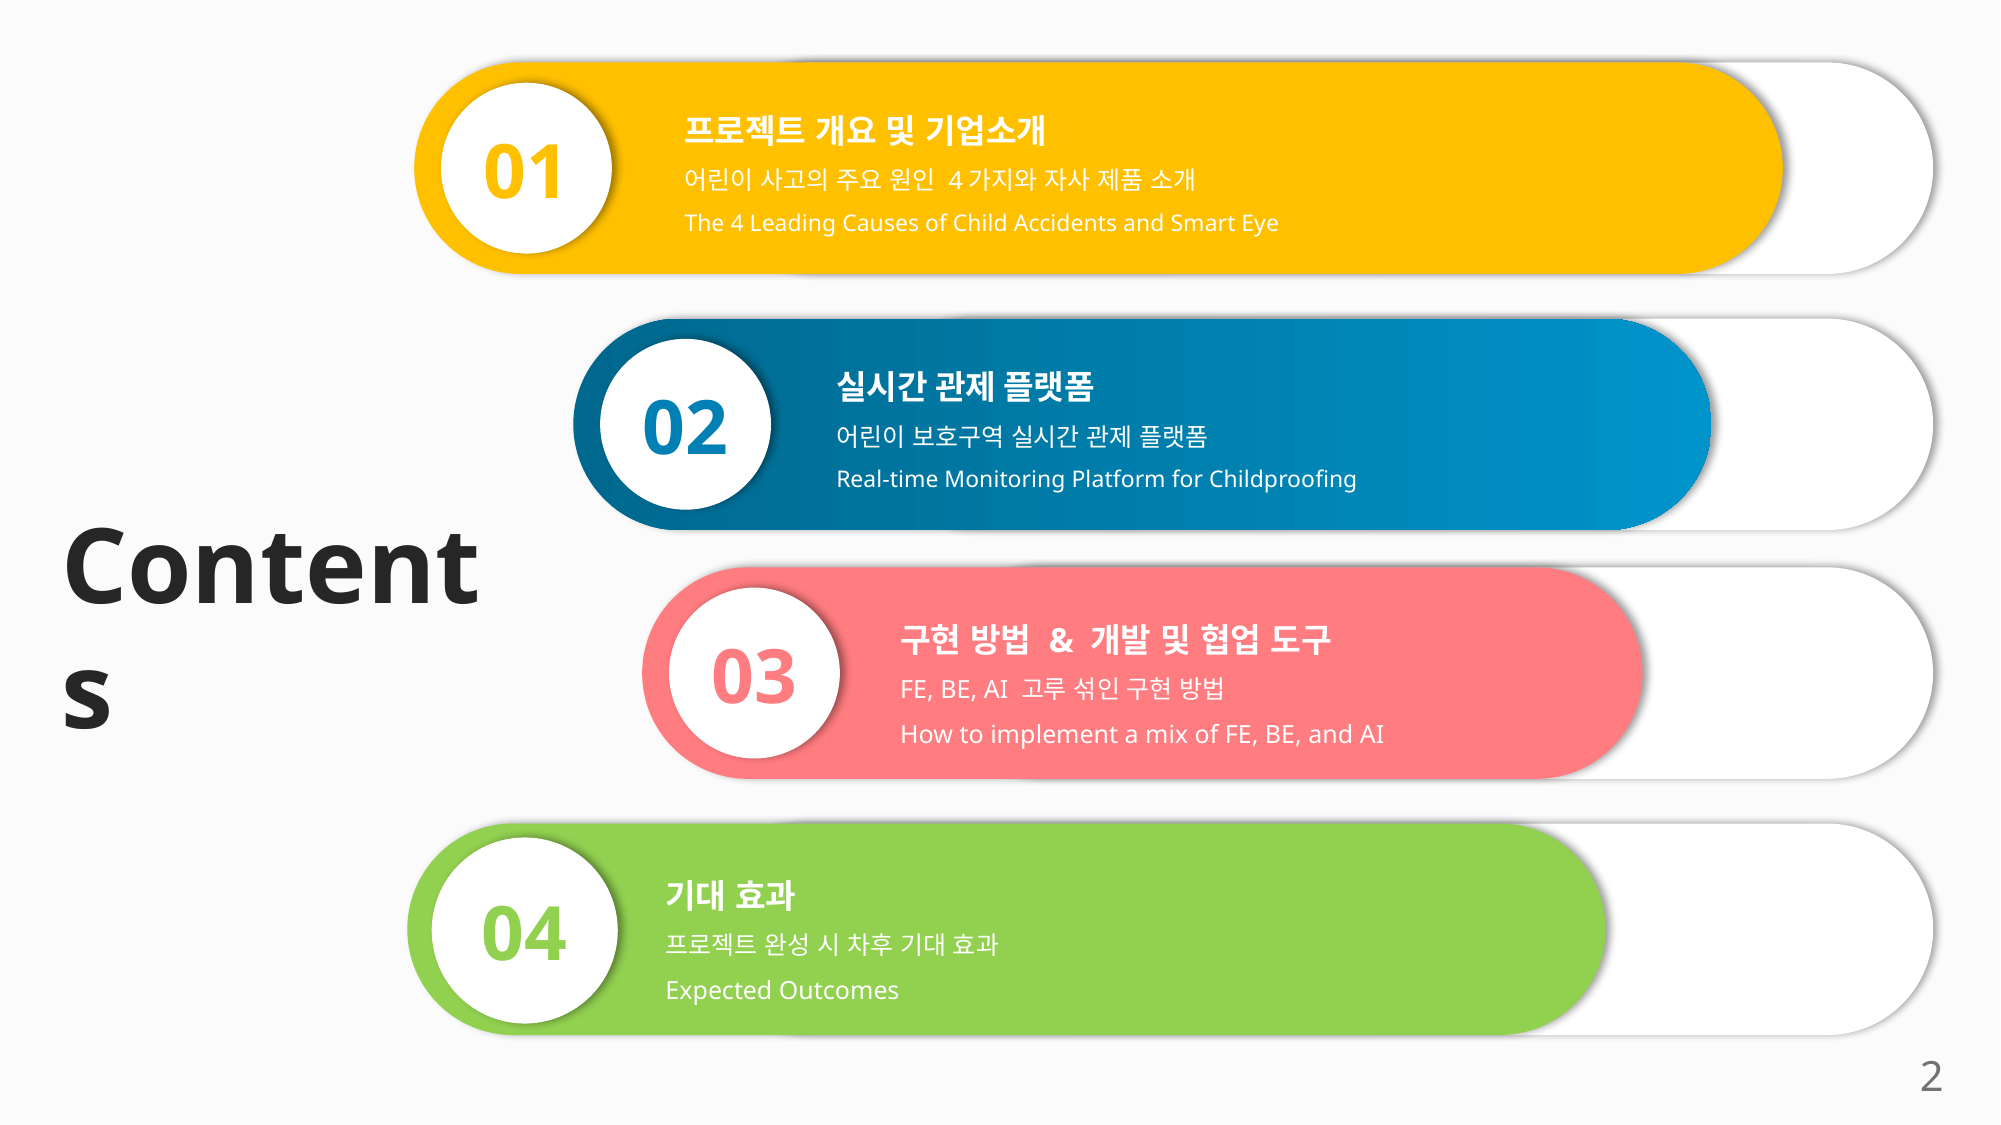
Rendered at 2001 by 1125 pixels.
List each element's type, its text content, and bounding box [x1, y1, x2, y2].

text_box [406, 822, 1607, 1037]
text_box [1720, 61, 1935, 275]
text_box 기대 효과 프로젝트 완성 시 차후 기대 효과 Expected Outcomes [650, 847, 1327, 1114]
text_box 실시간 관제 플랫폼 어린이 보호구역 실시간 관제 플랫폼 Real-time Monitoring Platform for Childproofing [821, 338, 1497, 500]
text_box [1647, 317, 1935, 532]
text_box 프로젝트 개요 및 기업소개 어린이 사고의 주요 원인 4가지와 자사 제품 소개 The 4 Leading Causes of Child Accidents and Smart Eye [669, 82, 1498, 244]
text_box 03 [667, 586, 841, 760]
text_box 01 [439, 81, 613, 255]
text_box [1580, 566, 1935, 780]
text_box 2 [1905, 1042, 2000, 1108]
text_box [641, 566, 1644, 780]
text_box [572, 317, 1713, 532]
text_box 04 [430, 836, 619, 1025]
text_box Contents [46, 491, 531, 757]
text_box 구현 방법 & 개발 및 협업 도구 FE, BE, AI 고루 섞인 구현 방법 How to implement a mix of FE, BE, and AI [885, 591, 1561, 757]
text_box [1540, 822, 1935, 1037]
text_box [413, 61, 1784, 275]
text_box 02 [599, 337, 773, 511]
